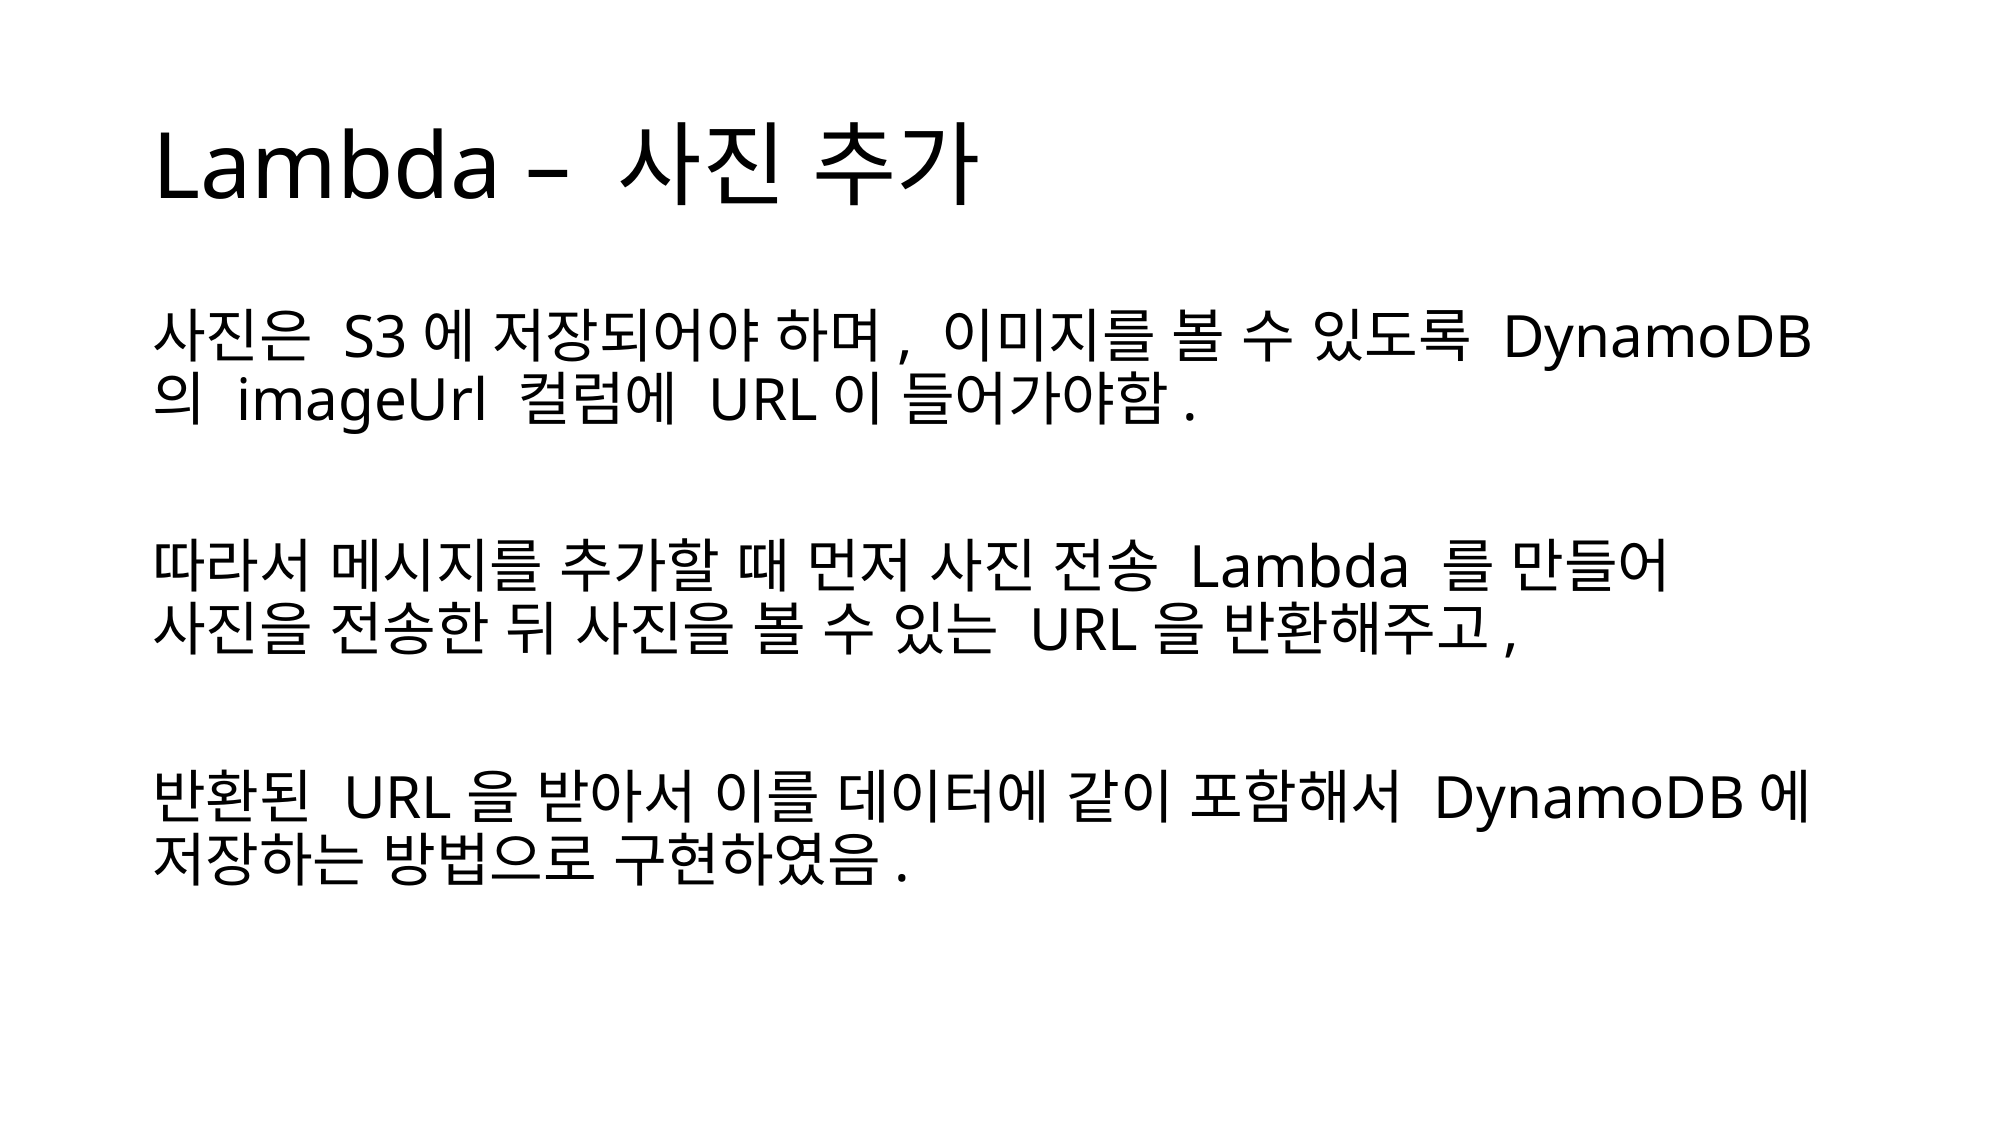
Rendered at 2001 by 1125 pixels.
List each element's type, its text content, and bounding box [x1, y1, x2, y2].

list 사진은 S3에 저장되어야 하며, 이미지를 볼 수 있도록 DynamoDB의 imageUrl 컬럼에 URL이 들어가야함. 따라서 메시지를 추가할 때 먼저 사진 전송 Lambda 를 만들어 사진을 전송한 뒤 사진을 볼 수 있는 URL을 반환해주고, 반환된 URL을 받아서 이를 데이터에 같이 포함해서 DynamoDB에 저장하는 방법으로 구현하였음. [137, 299, 1863, 1014]
title Lambda – 사진 추가 [137, 59, 1863, 278]
